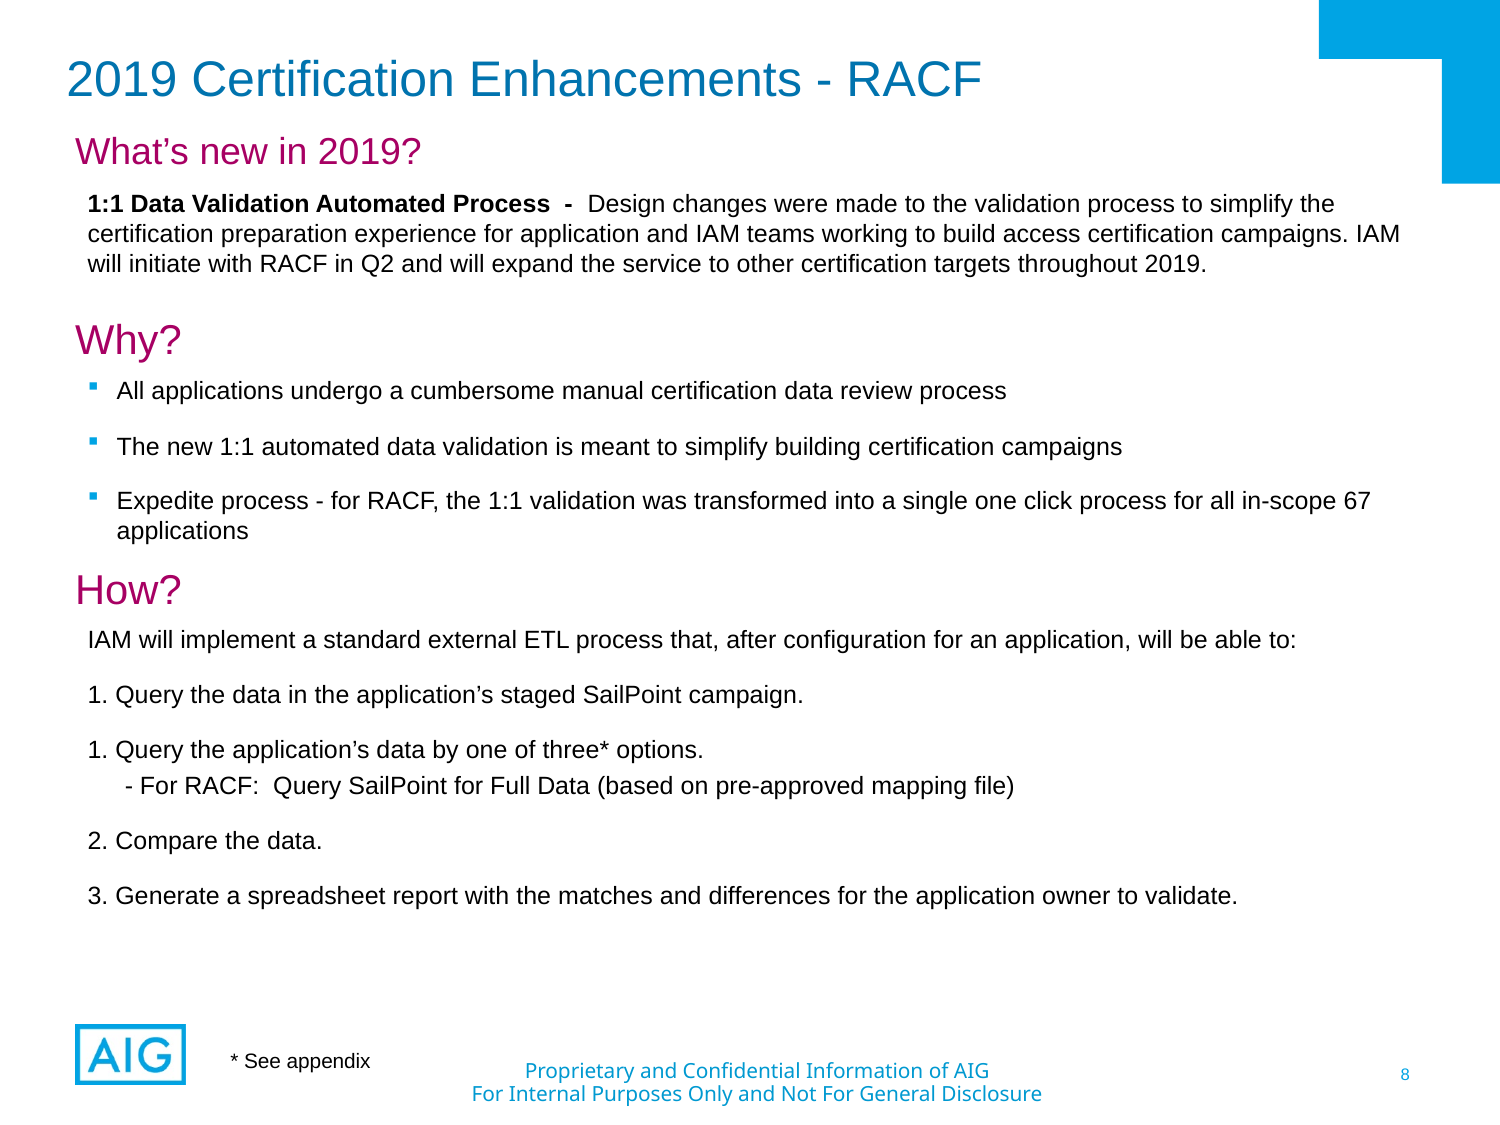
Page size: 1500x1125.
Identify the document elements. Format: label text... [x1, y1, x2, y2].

picture [80, 1029, 182, 1081]
text_box How? [74, 562, 1395, 613]
text_box Why? [74, 311, 1395, 363]
text_box * See appendix [215, 1040, 386, 1081]
list 1:1 Data Validation Automated Process - Design changes were made to the validation process to simplify the certification preparation experience for application and IAM teams working to build access certification campaigns. IAM will initiate with RACF in Q2 and will expand the service to other certification targets throughout 2019. [87, 187, 1408, 300]
text_box 2019 Certification Enhancements - RACF [51, 38, 1391, 114]
text_box All applications undergo a cumbersome manual certification data review process The new 1:1 automated data validation is meant to simplify building certification campaigns Expedite process - for RACF, the 1:1 validation was transformed into a single one click process for all in-scope 67 applications [87, 375, 1463, 550]
text_box What’s new in 2019? [60, 119, 1264, 180]
text_box IAM will implement a standard external ETL process that, after configuration for an application, will be able to: 1. Query the data in the application’s staged SailPoint campaign. 1. Query the application’s data by one of three* options. - For RACF: Query SailPoint for Full Data (based on pre-approved mapping file) 2. Compare the data. 3. Generate a spreadsheet report with the matches and differences for the application owner to validate. [87, 623, 1408, 963]
